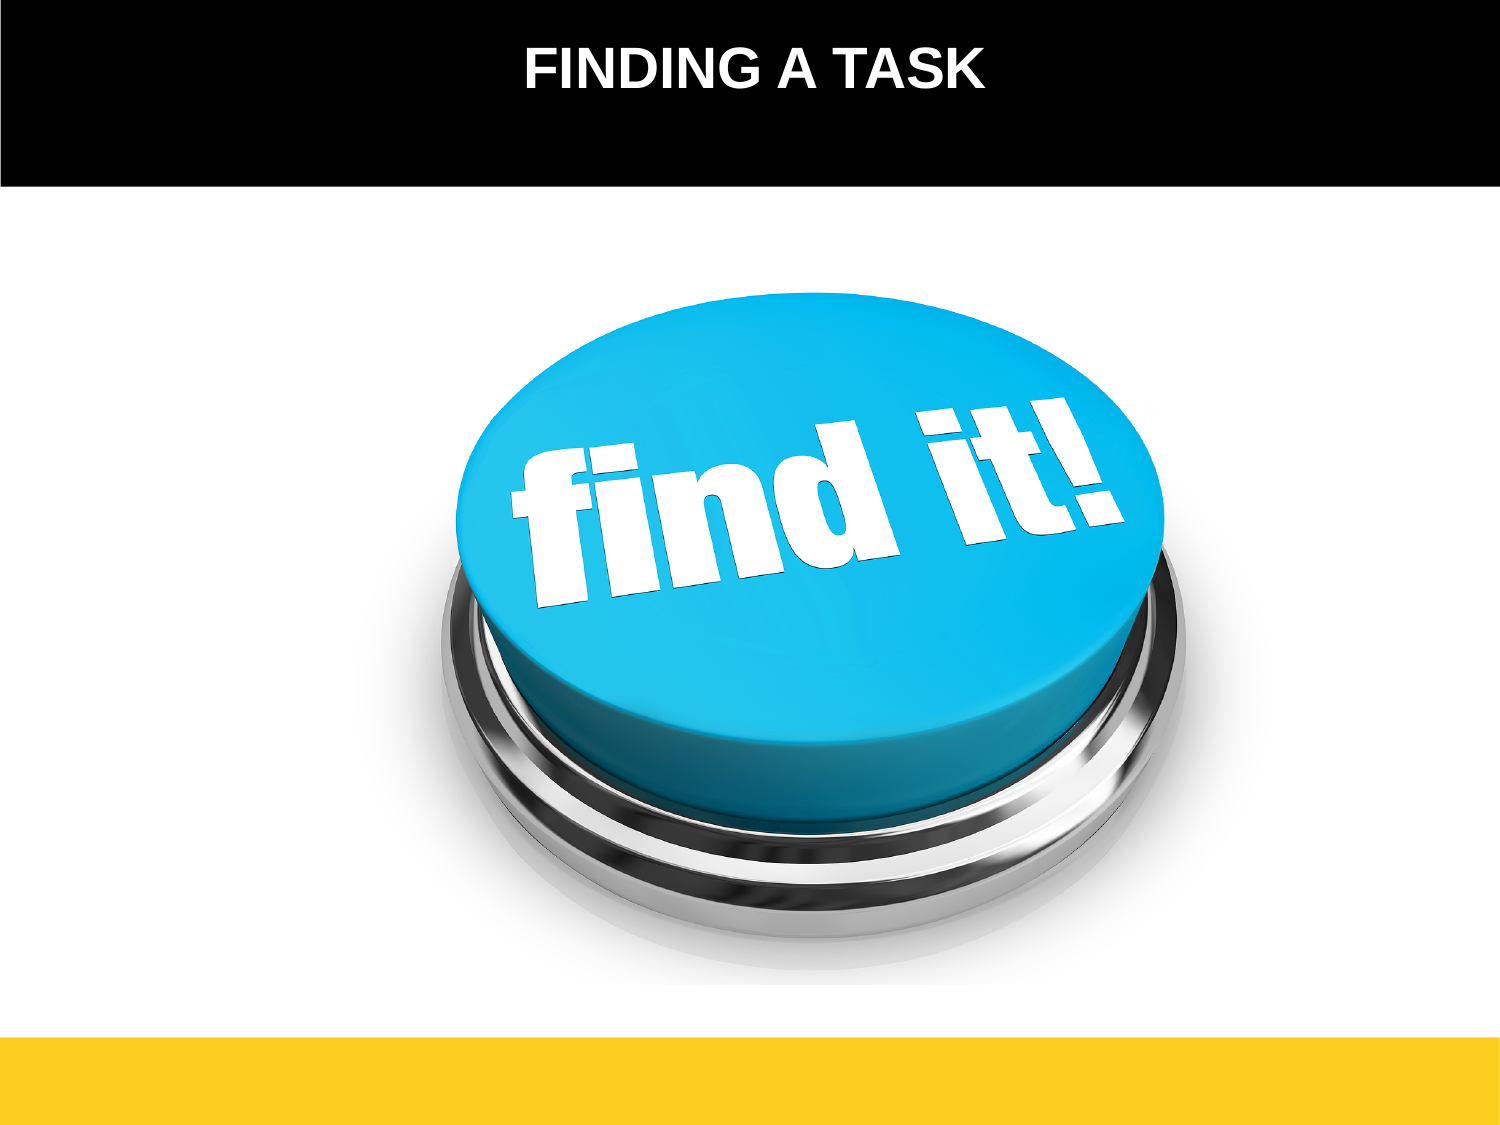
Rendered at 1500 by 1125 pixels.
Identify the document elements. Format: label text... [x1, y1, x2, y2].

picture [325, 274, 1308, 985]
title Finding a task [72, 23, 1438, 187]
